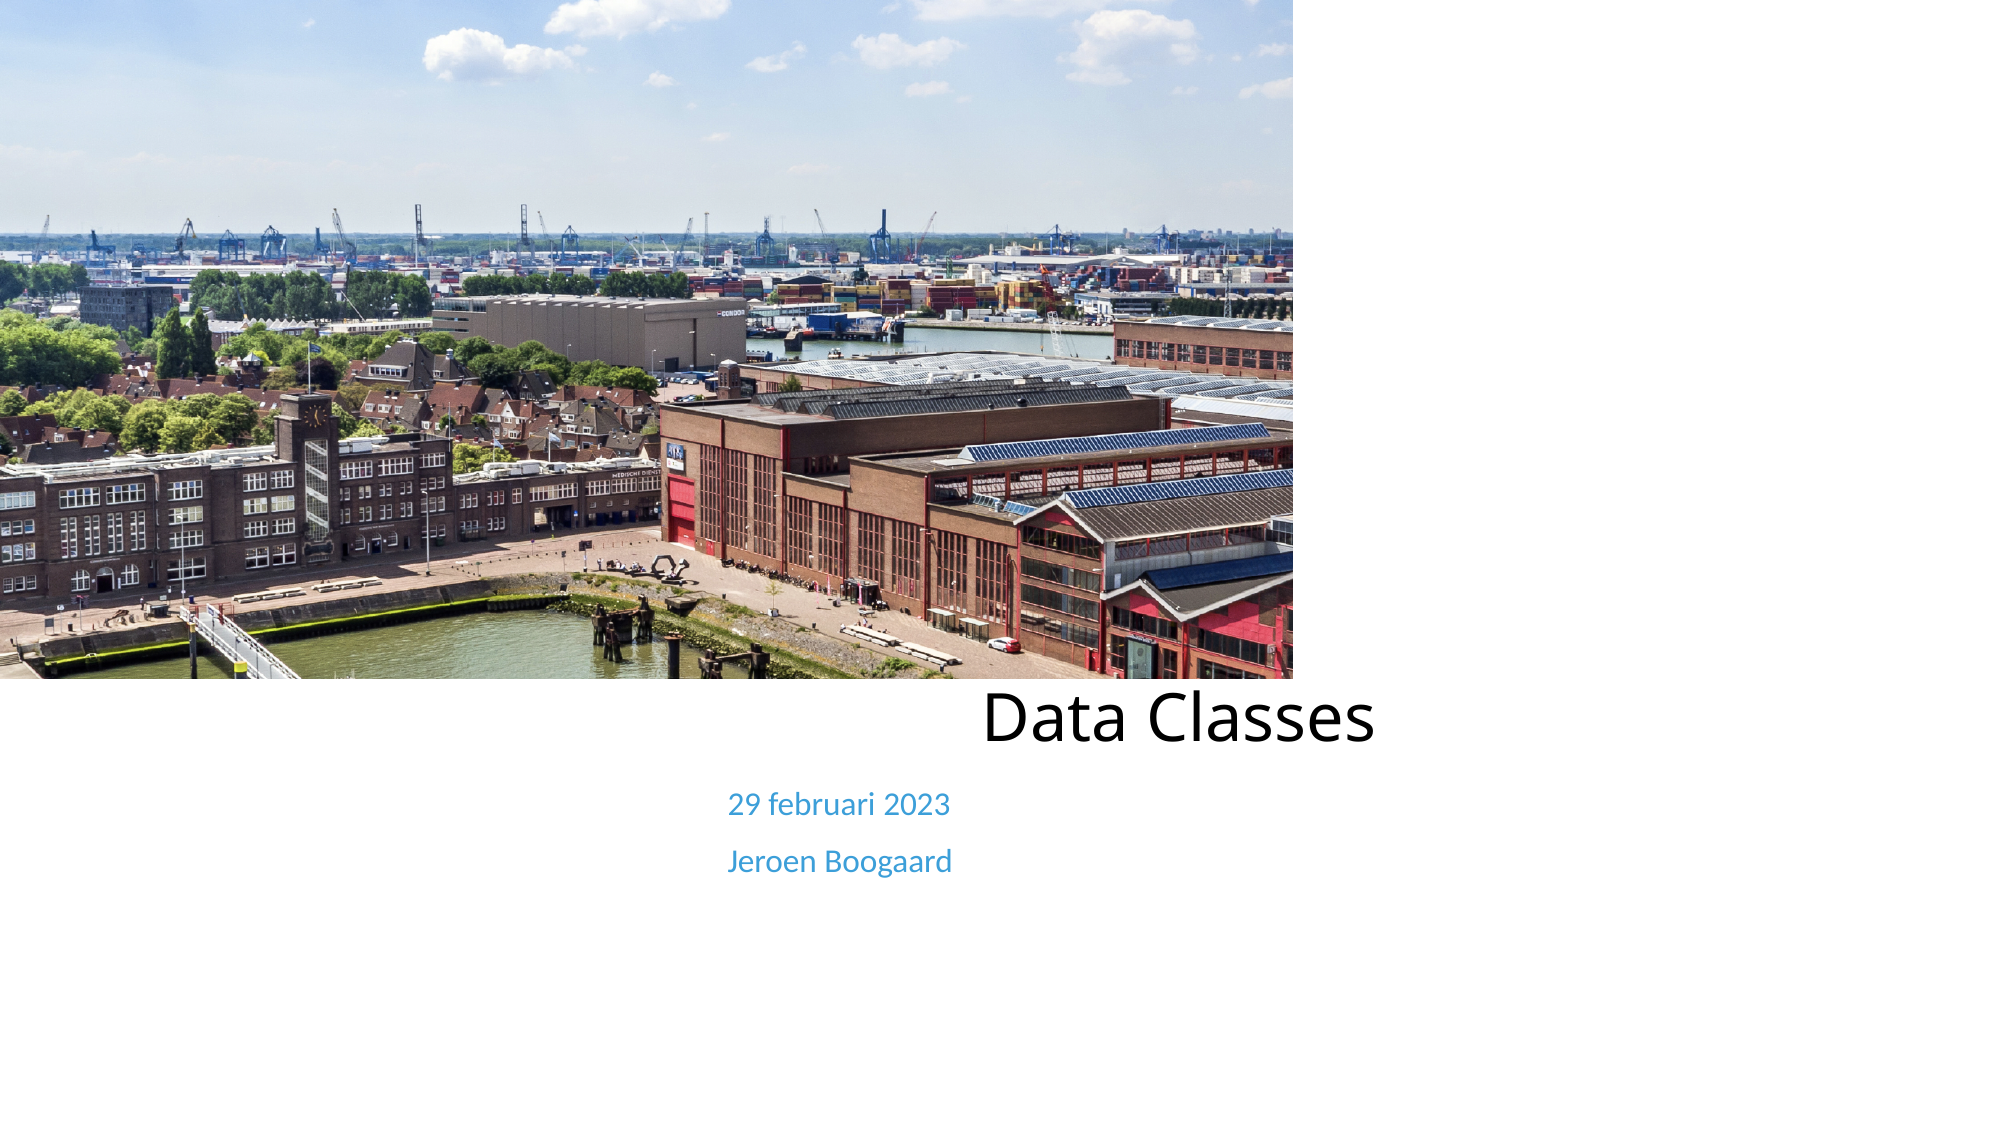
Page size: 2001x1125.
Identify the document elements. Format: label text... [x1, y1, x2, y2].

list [0, 0, 1293, 679]
title Data Classes [640, 567, 1719, 763]
subtitle 29 februari 2023 Jeroen Boogaard [712, 779, 1647, 1086]
